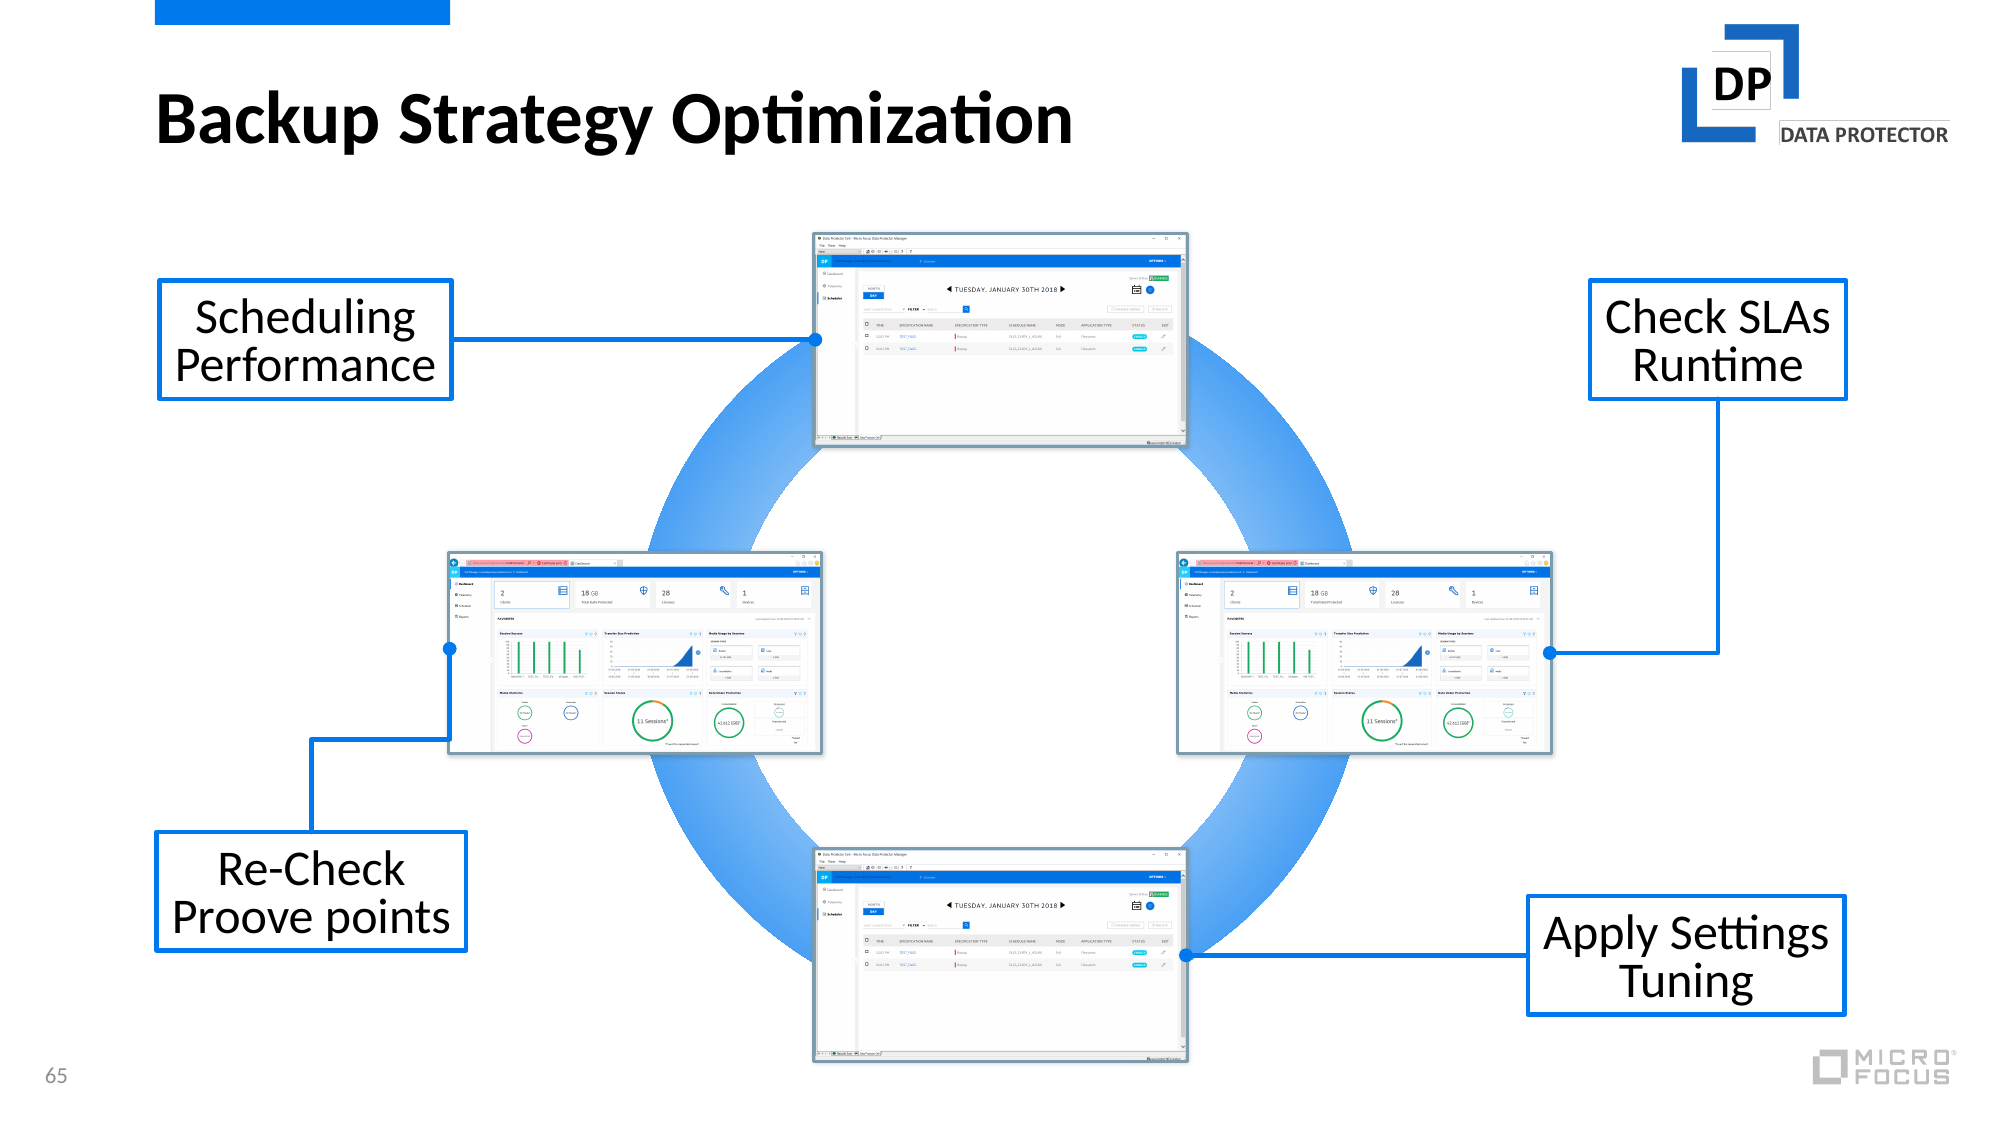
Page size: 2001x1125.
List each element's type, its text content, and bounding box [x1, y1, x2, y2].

text_box [651, 760, 820, 963]
picture [815, 234, 1186, 445]
picture [449, 553, 821, 753]
text_box Scheduling Performance [159, 280, 452, 399]
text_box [1507, 442, 1761, 611]
text_box Apply Settings Tuning [1527, 896, 1845, 1015]
text_box [1181, 337, 1353, 549]
picture [1179, 553, 1550, 753]
text_box Re-Check Proove points [156, 831, 467, 951]
picture [815, 850, 1186, 1061]
text_box [647, 342, 819, 549]
title Backup Strategy Optimization [155, 70, 1847, 249]
text_box [1180, 760, 1349, 953]
slide_number 65 [30, 1051, 90, 1097]
text_box Check SLAs Runtime [1590, 280, 1846, 399]
picture [1681, 24, 1950, 145]
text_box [289, 670, 472, 810]
